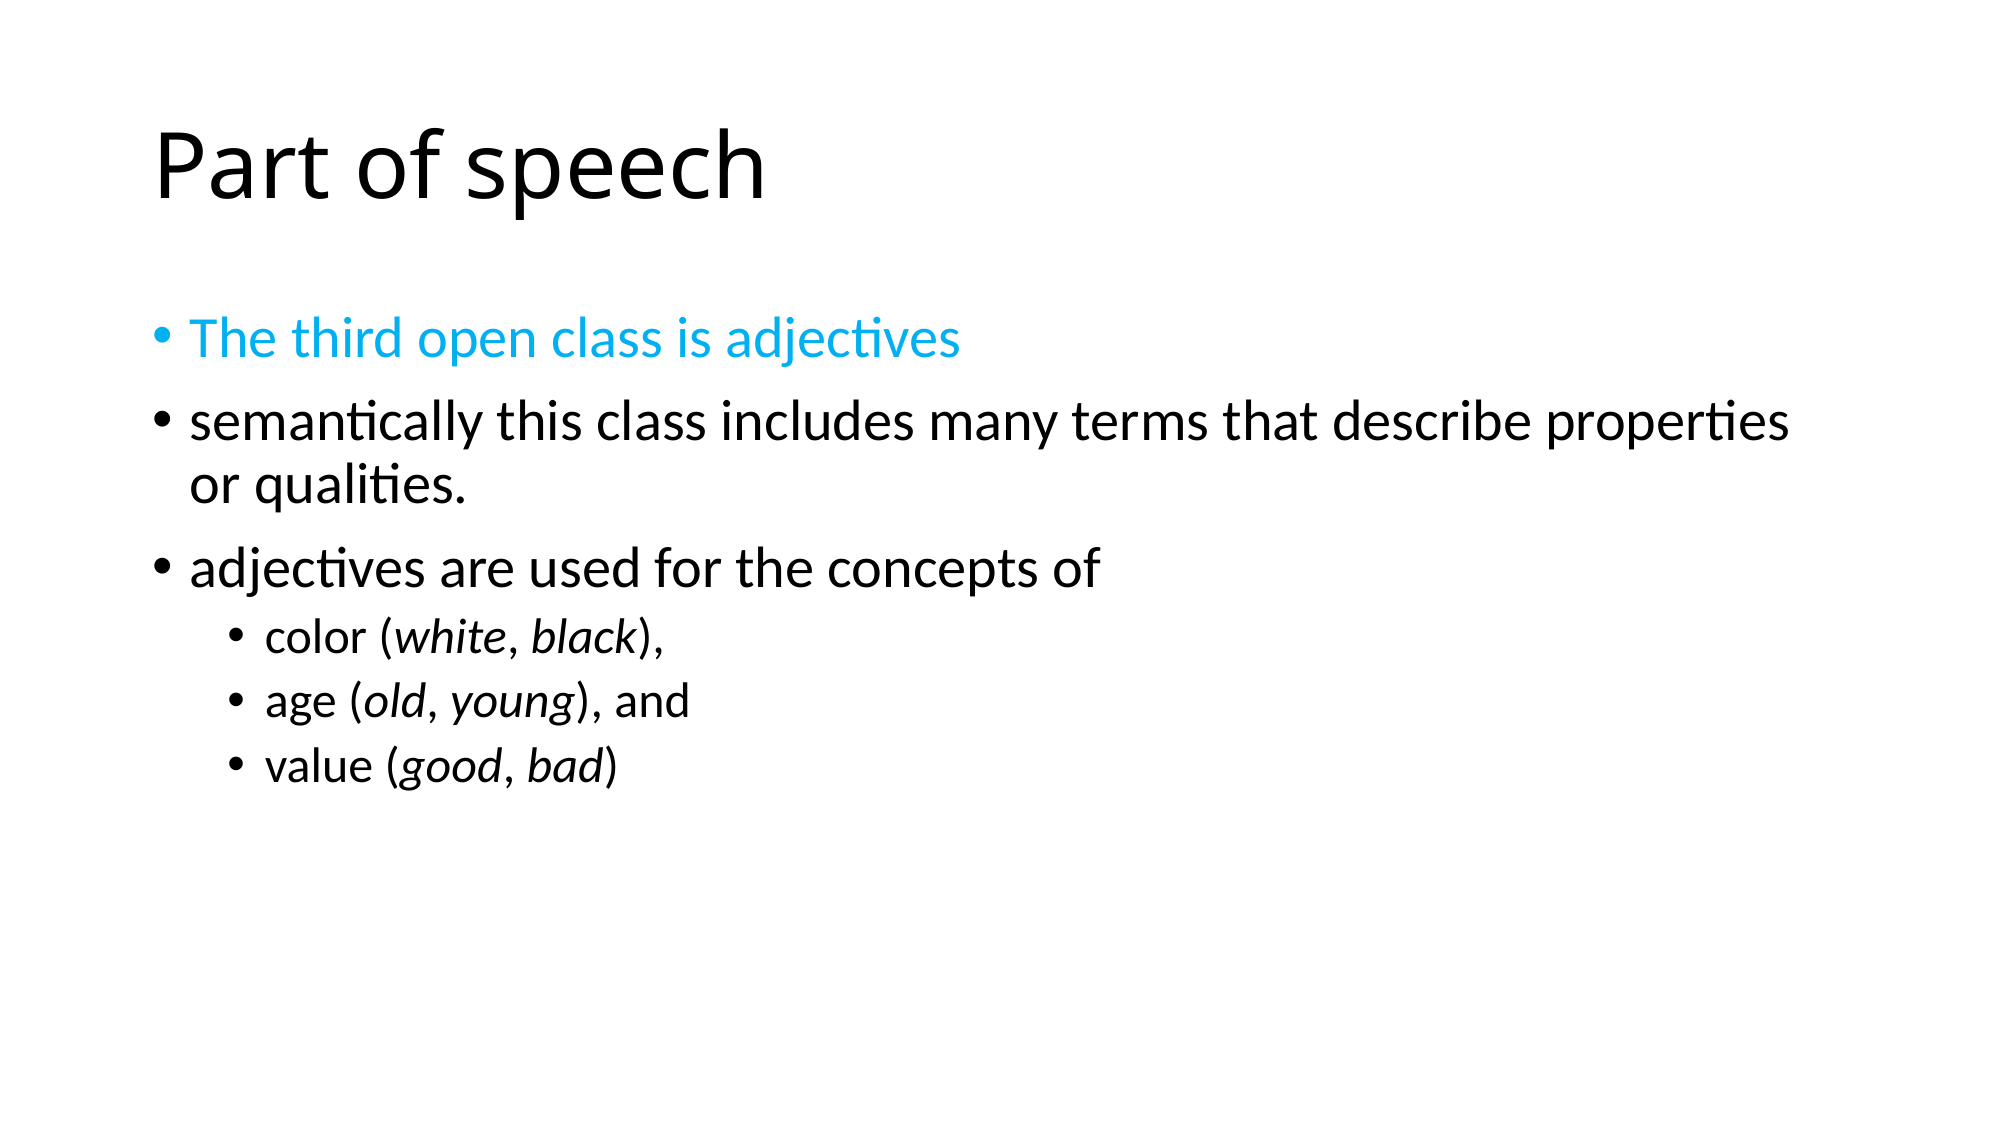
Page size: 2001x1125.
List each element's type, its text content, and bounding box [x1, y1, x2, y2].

title Part of speech [137, 59, 1863, 278]
list The third open class is adjectives semantically this class includes many terms that describe properties or qualities. adjectives are used for the concepts of color (white, black), age (old, young), and value (good, bad) [137, 299, 1863, 1014]
